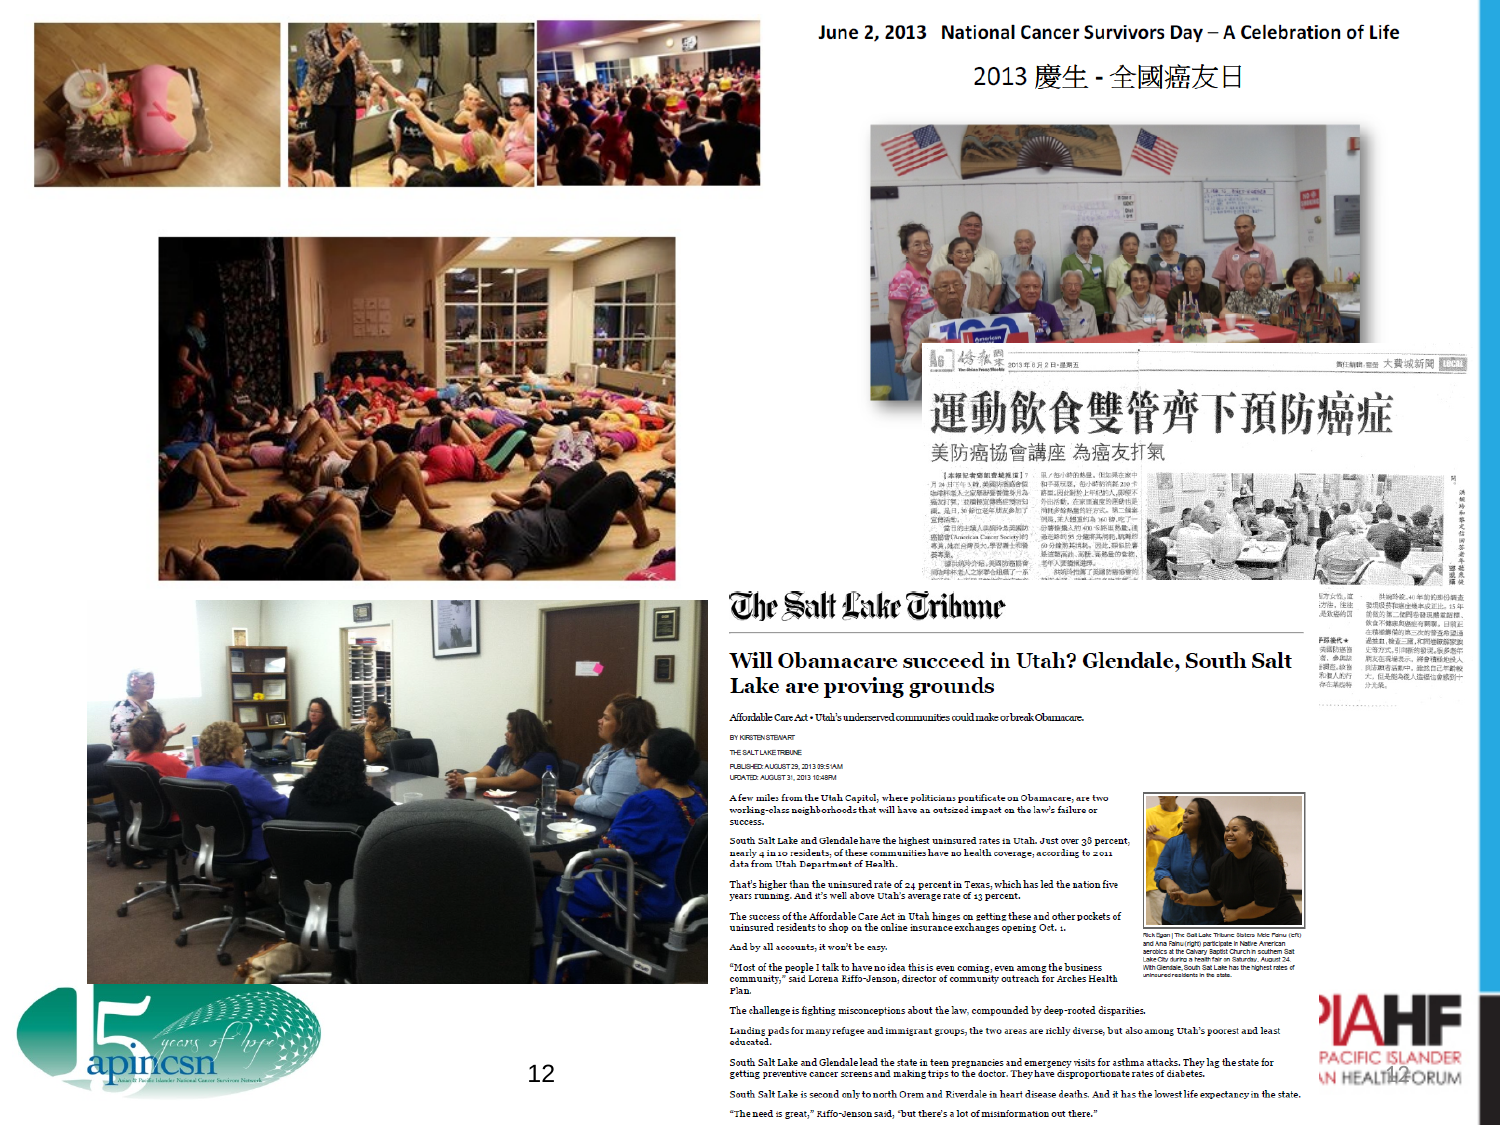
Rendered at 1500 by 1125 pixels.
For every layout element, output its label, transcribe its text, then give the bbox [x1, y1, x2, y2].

picture [0, 0, 1500, 1125]
slide_number 12 [1324, 1042, 1425, 1103]
text_box 12 [512, 1042, 704, 1103]
